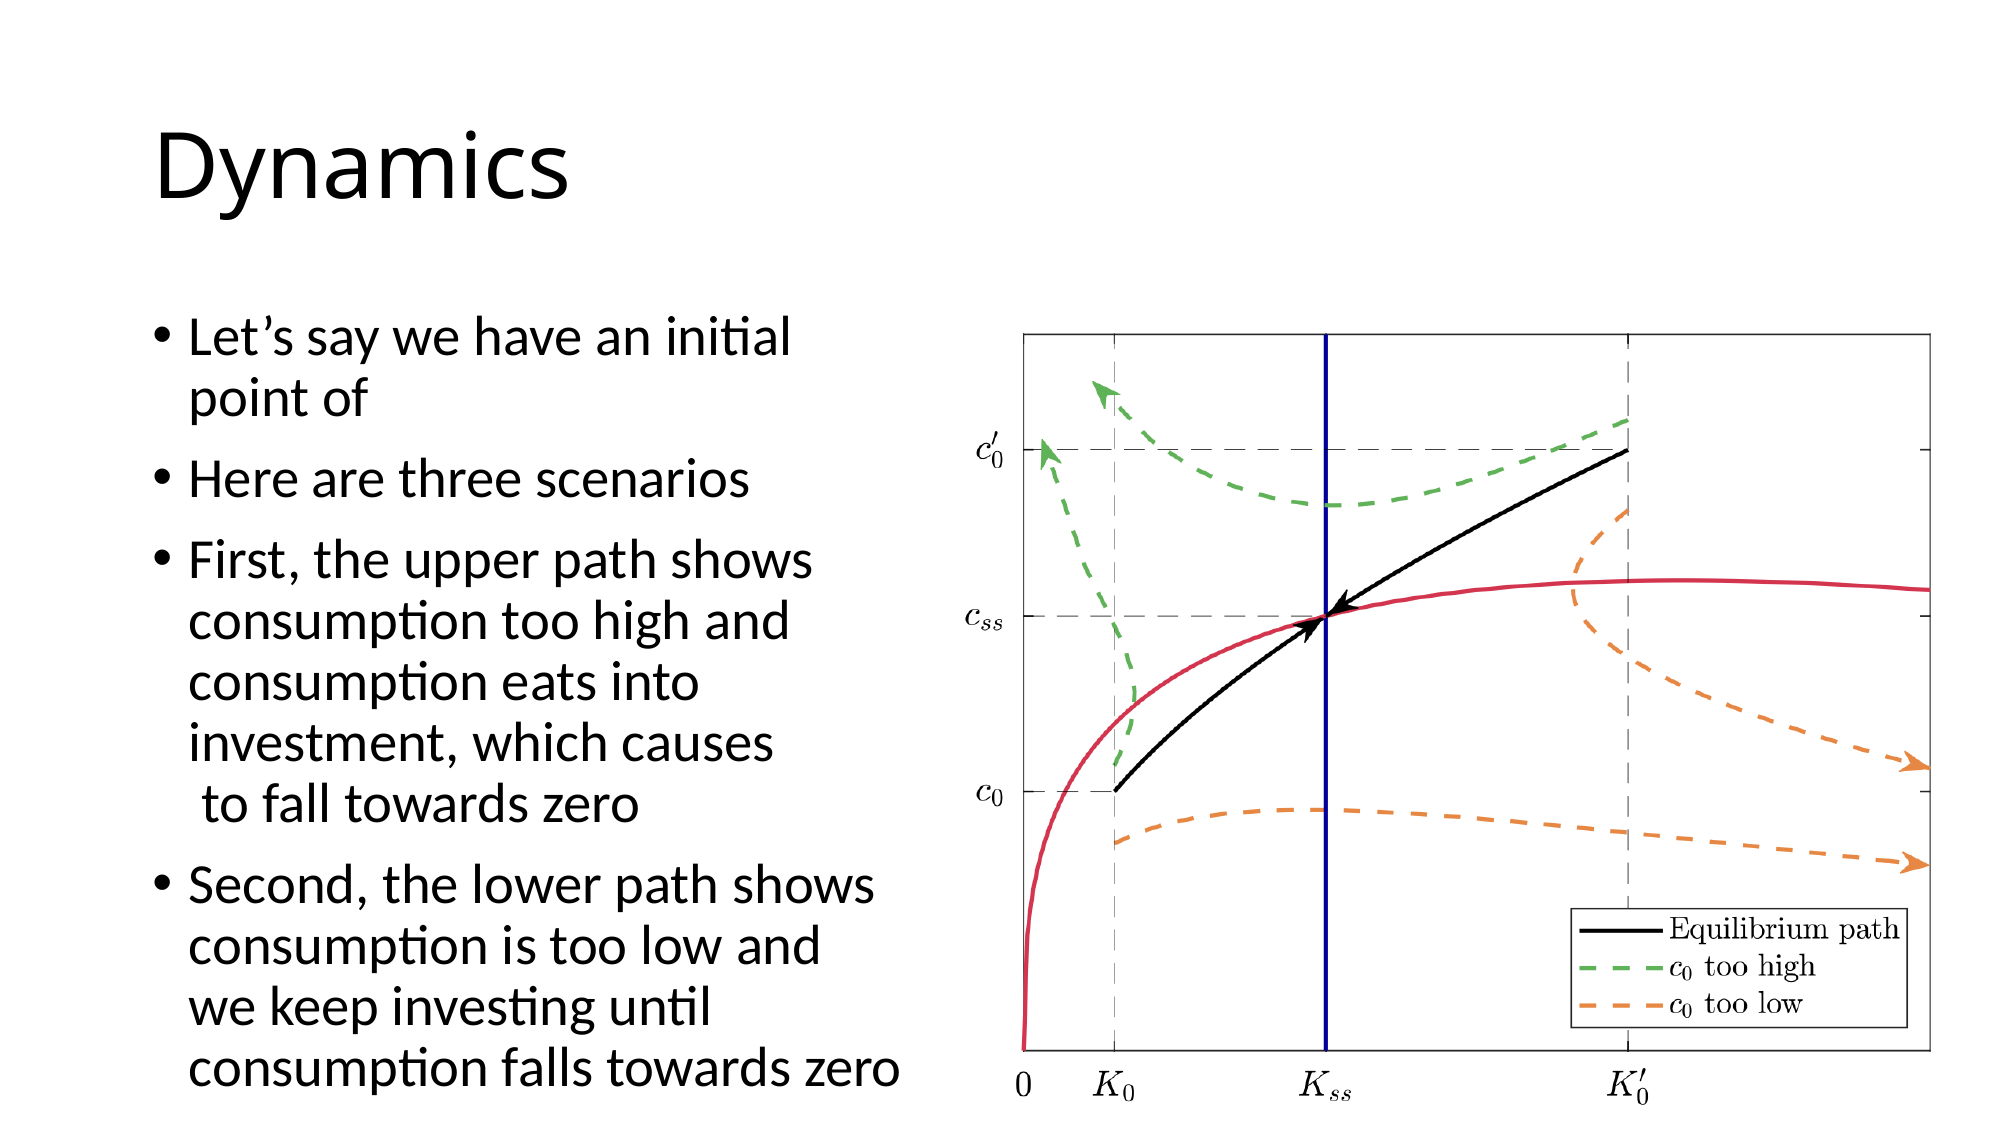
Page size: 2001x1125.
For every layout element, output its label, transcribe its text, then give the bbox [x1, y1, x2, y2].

picture [932, 299, 2000, 1122]
title Dynamics [137, 59, 1863, 278]
